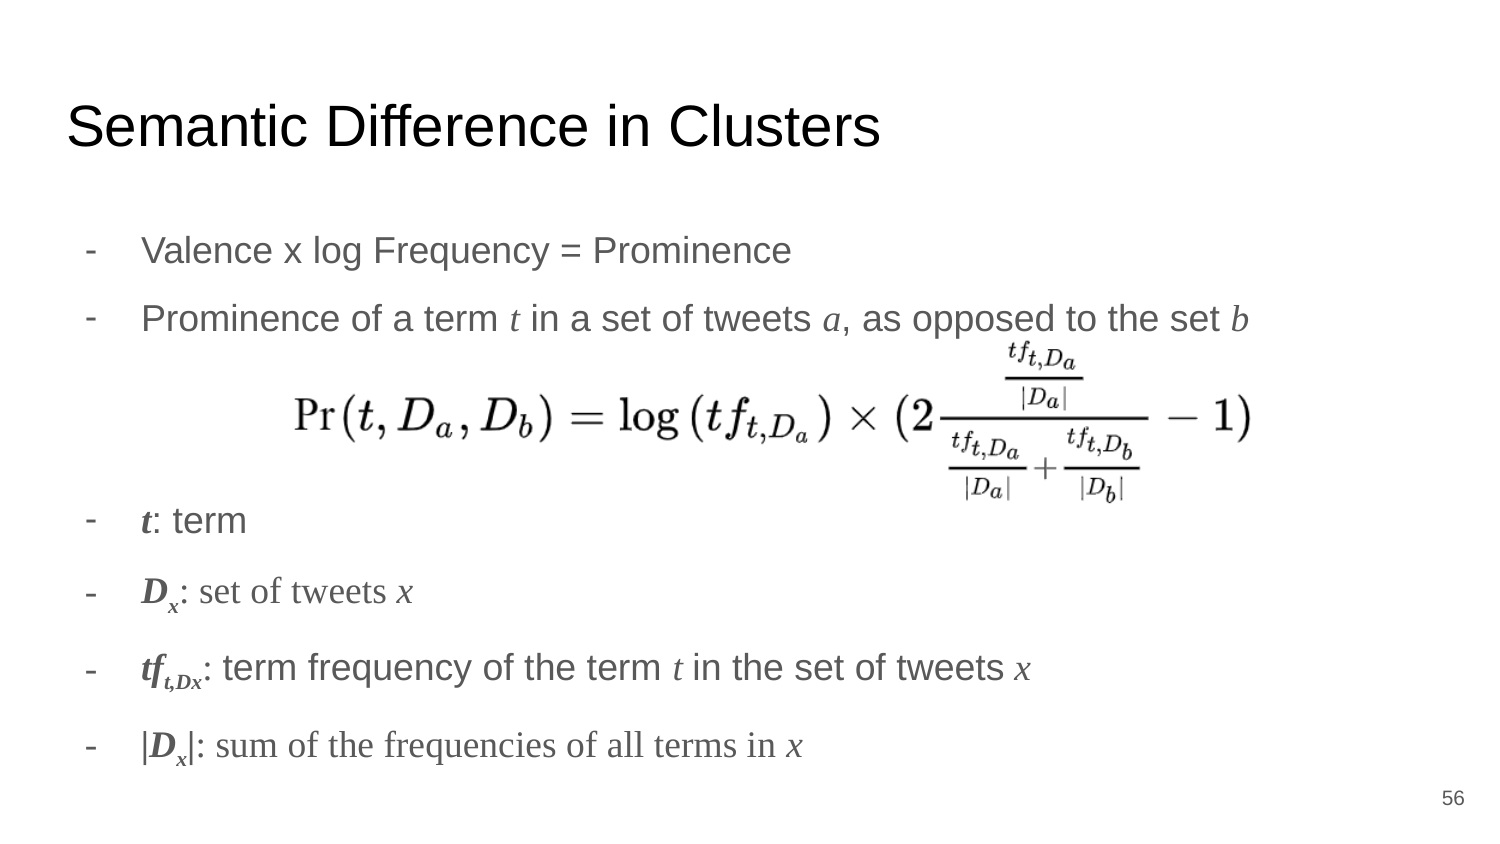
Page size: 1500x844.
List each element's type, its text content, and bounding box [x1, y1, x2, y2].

title Semantic Difference in Clusters [51, 72, 1449, 167]
list Valence x log Frequency = Prominence Prominence of a term t in a set of tweets a, as opposed to the set b t: term Dx: set of tweets x tft,Dx: term frequency of the term t in the set of tweets x |Dx|: sum of the frequencies of all terms in x [51, 189, 1449, 750]
slide_number 56 [1389, 764, 1480, 830]
picture [294, 336, 1253, 508]
